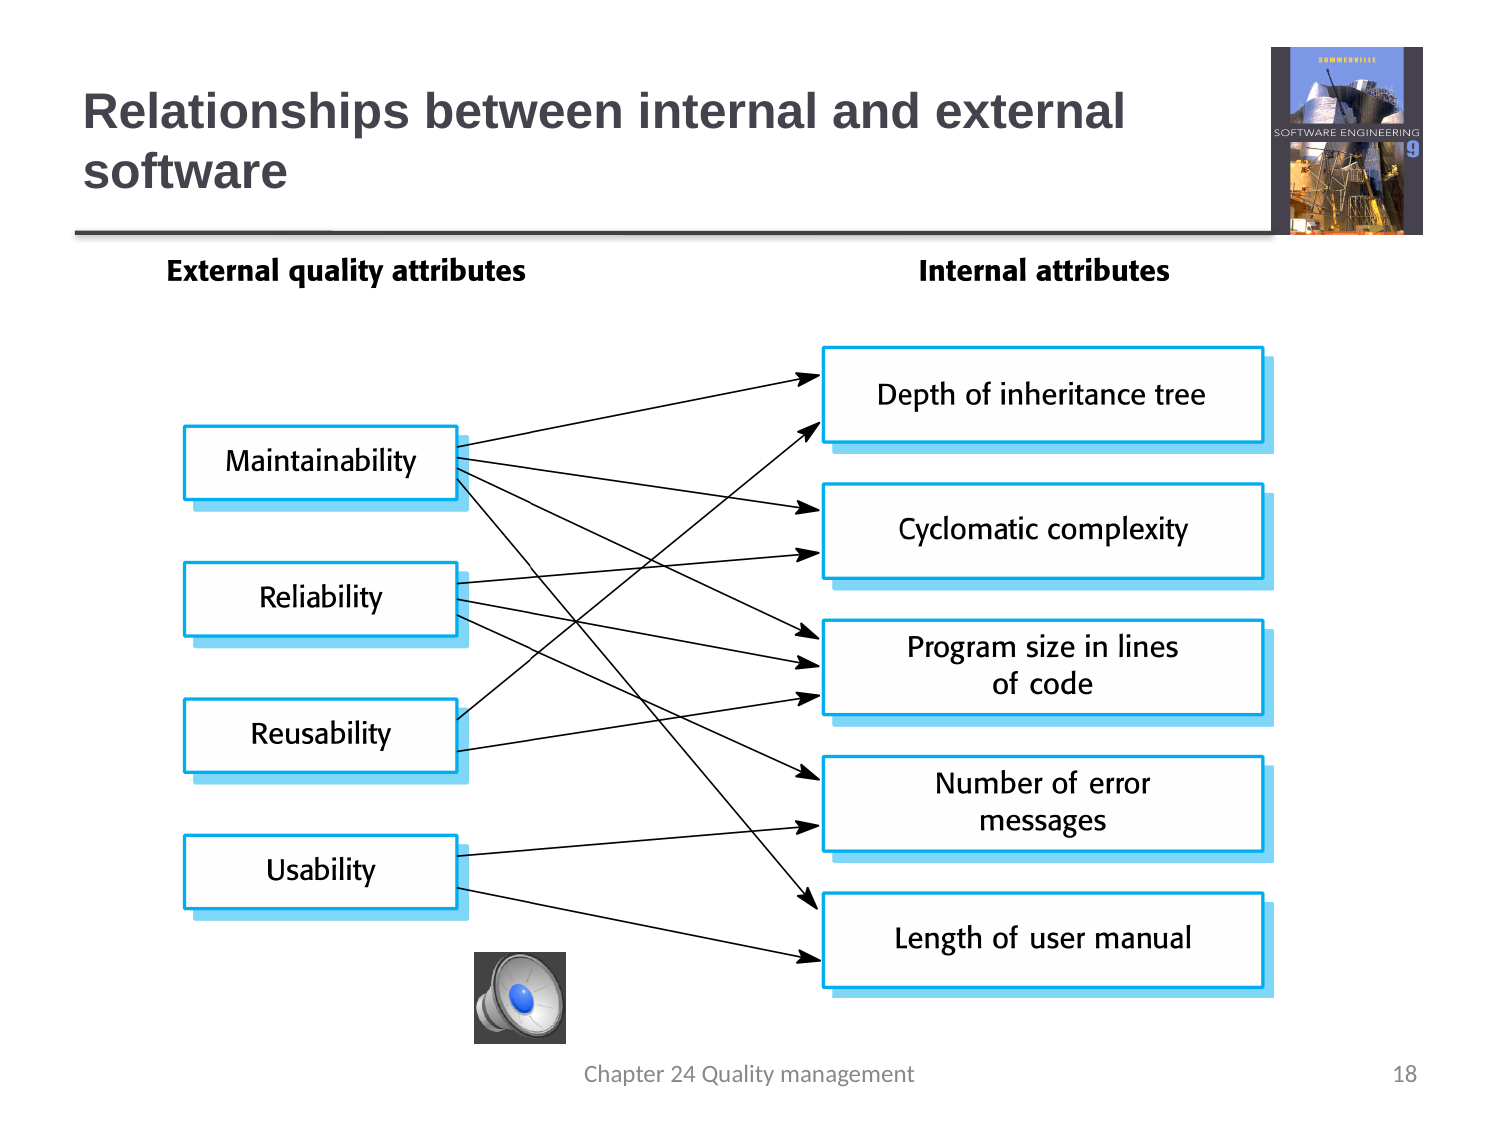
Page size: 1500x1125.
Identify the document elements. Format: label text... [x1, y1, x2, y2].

text_box Chapter 24 Quality management [519, 1050, 980, 1095]
title Relationships between internal and external software [74, 44, 1272, 234]
picture [1272, 47, 1423, 235]
slide_number 18 [1382, 1051, 1426, 1094]
picture [159, 255, 1274, 1045]
